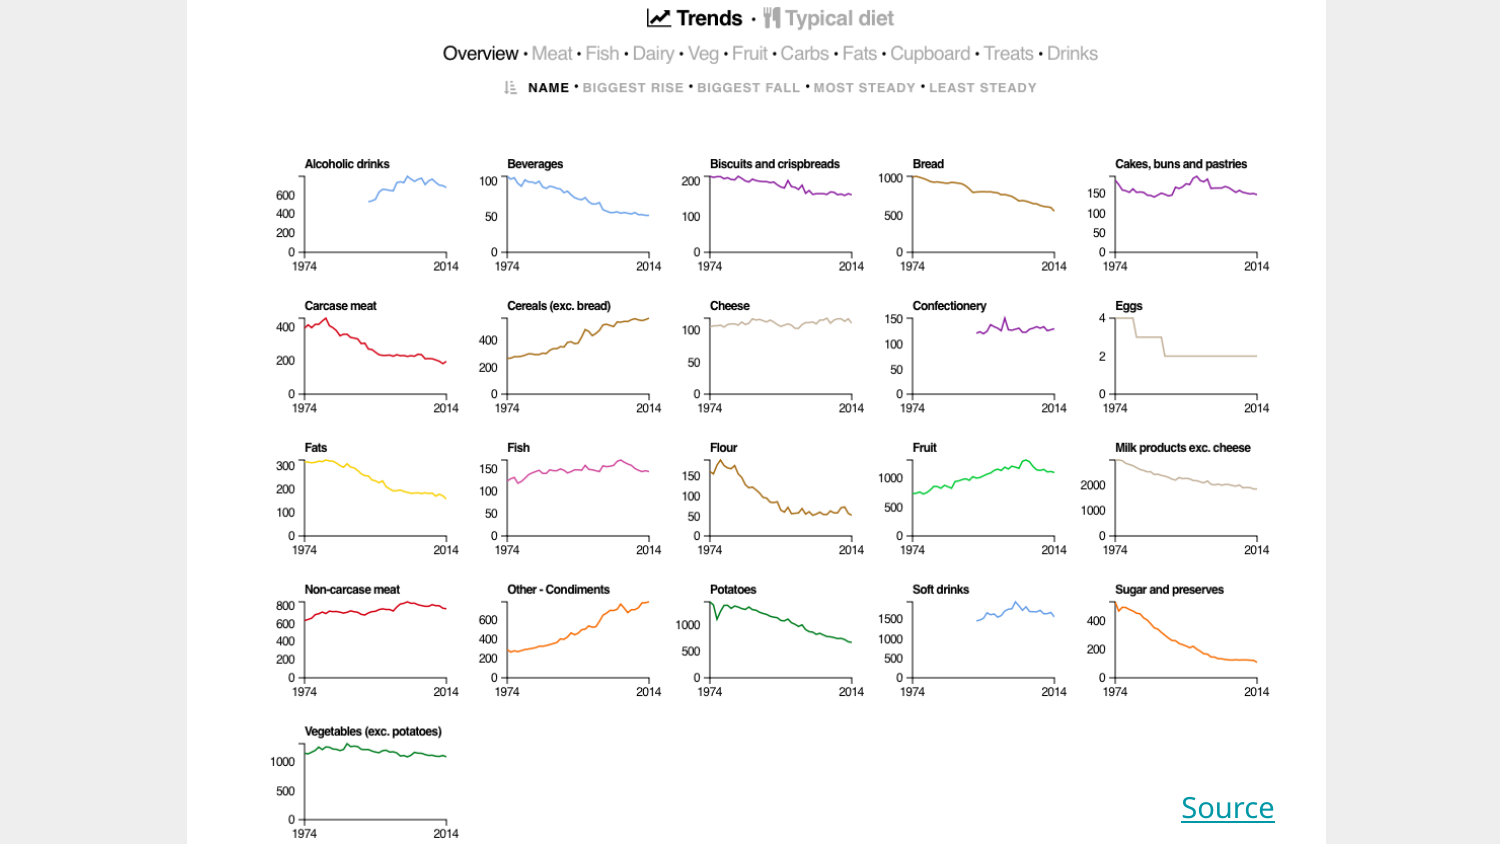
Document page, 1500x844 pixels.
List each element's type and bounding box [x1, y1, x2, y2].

picture [187, 0, 1326, 844]
